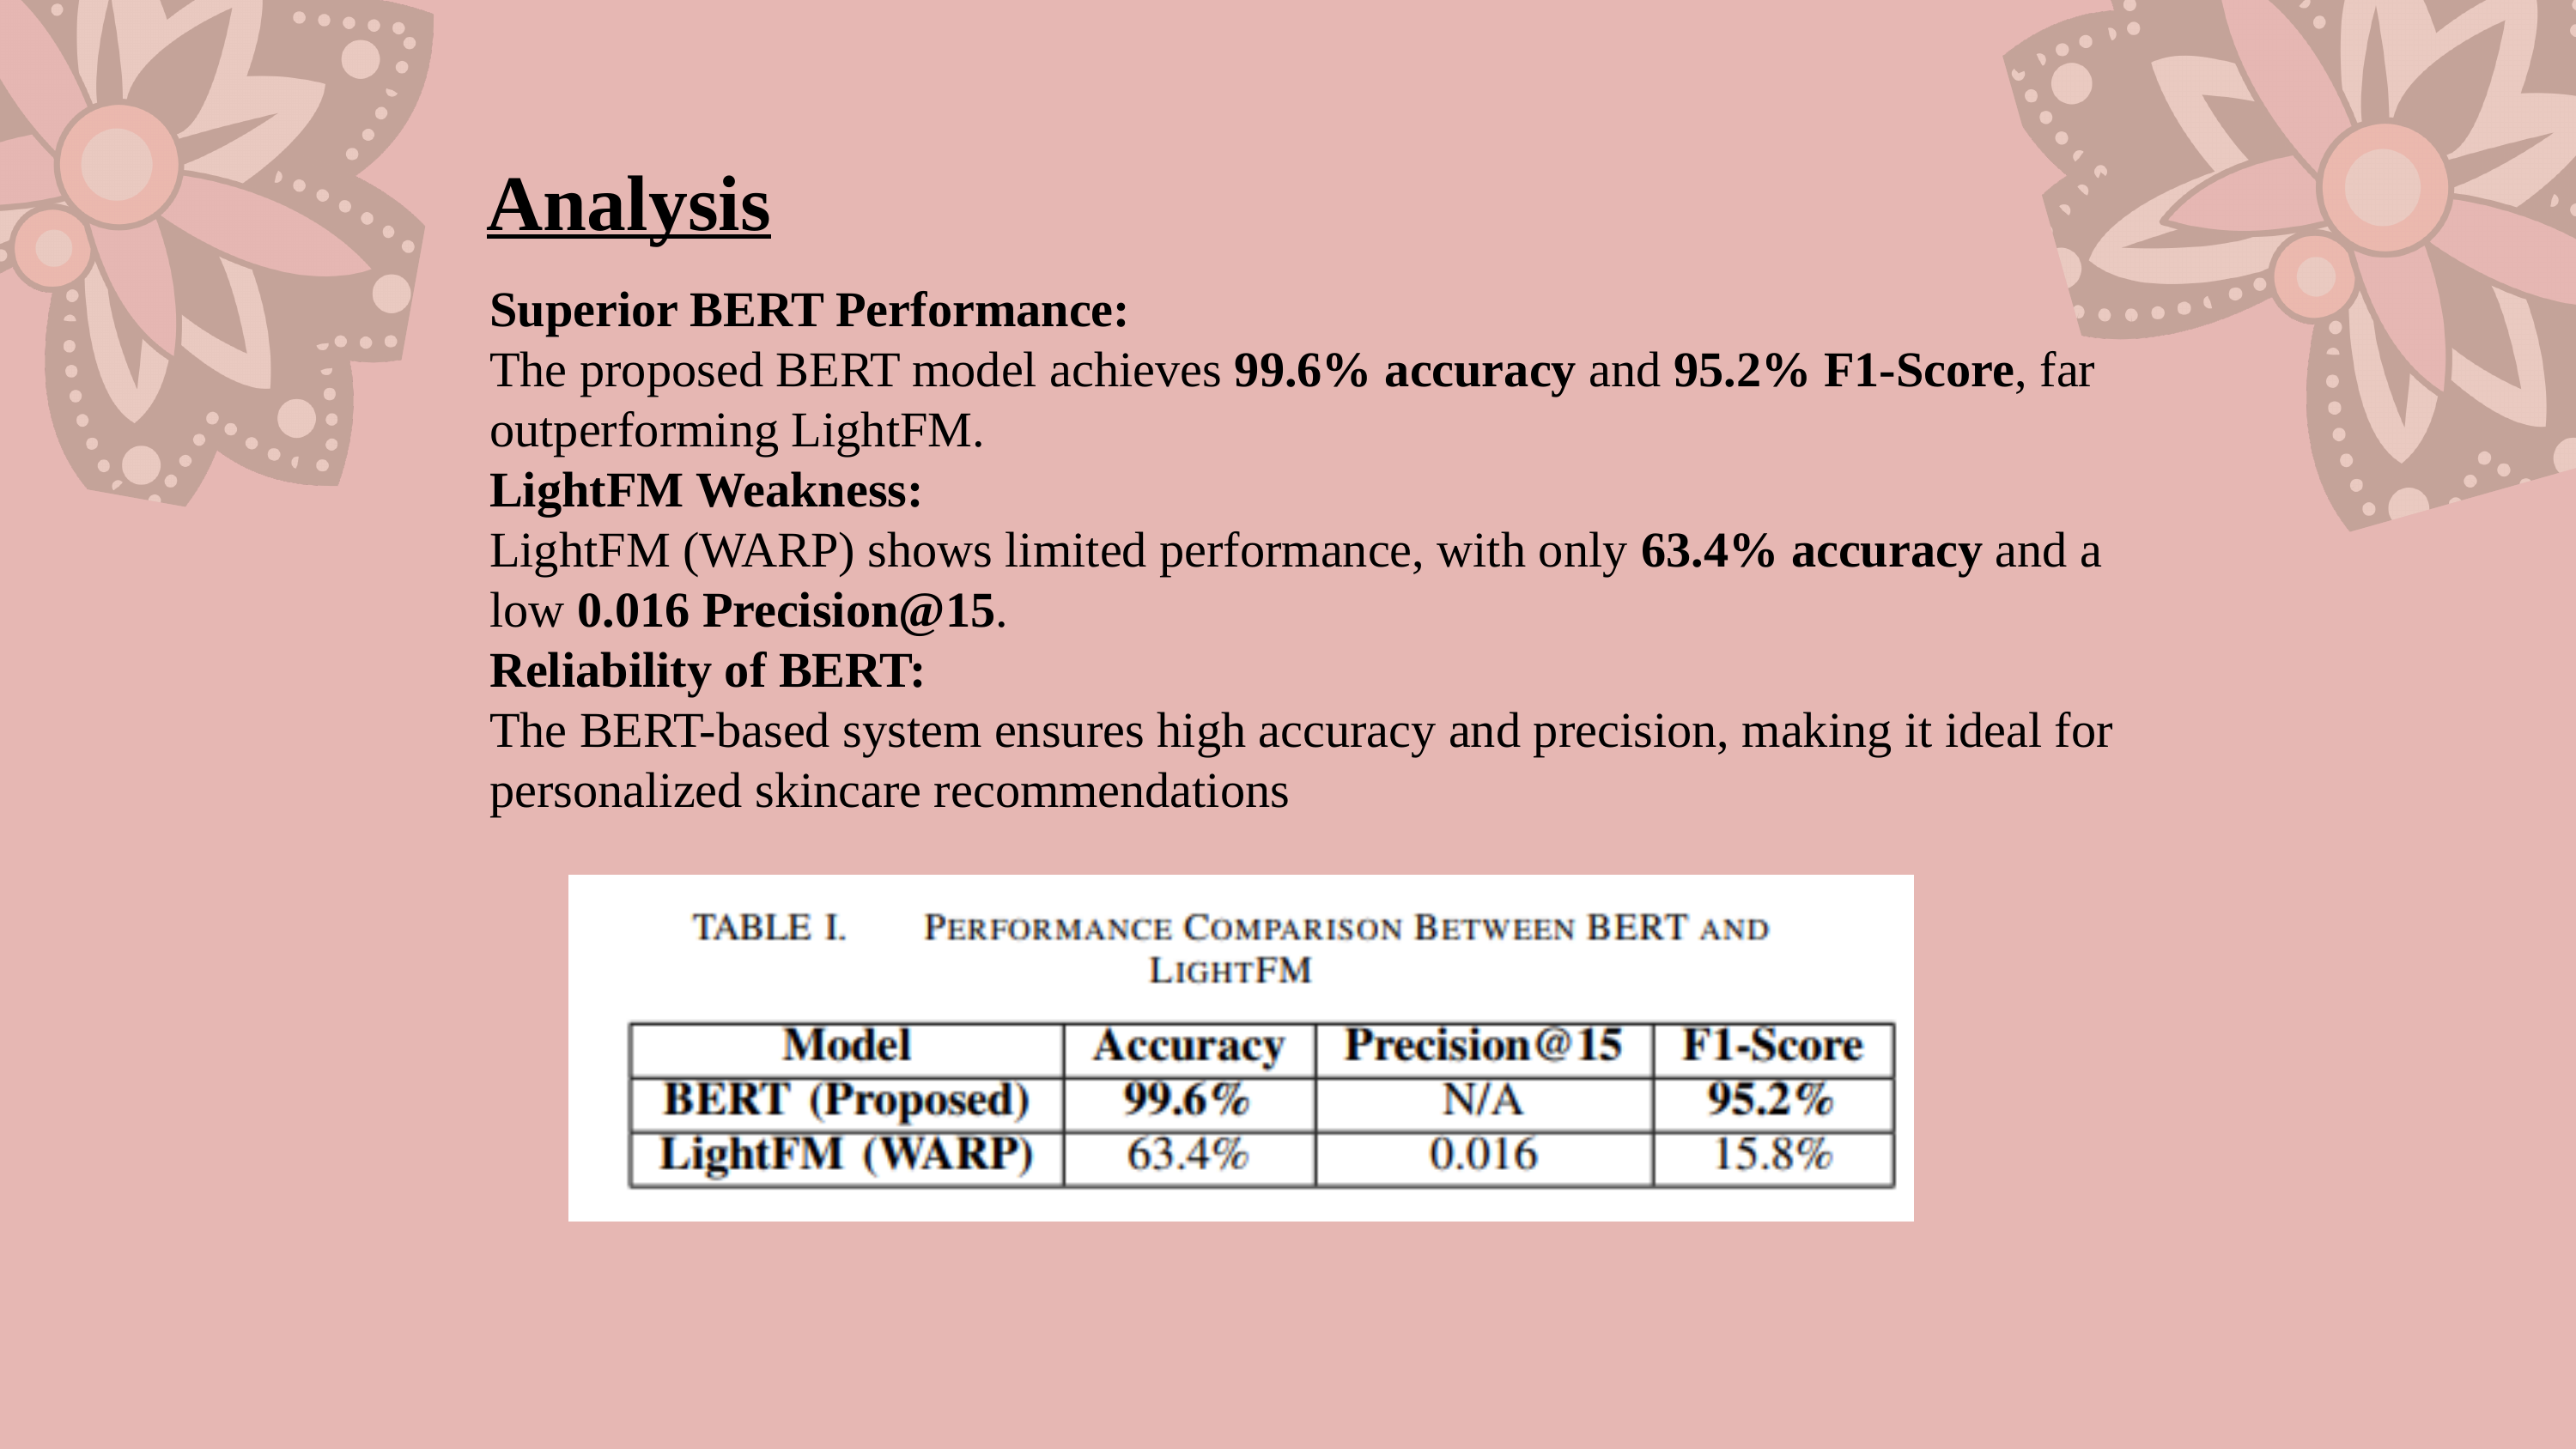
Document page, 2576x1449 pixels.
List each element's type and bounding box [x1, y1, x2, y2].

text_box [0, 0, 2576, 1449]
picture [568, 875, 1914, 1222]
